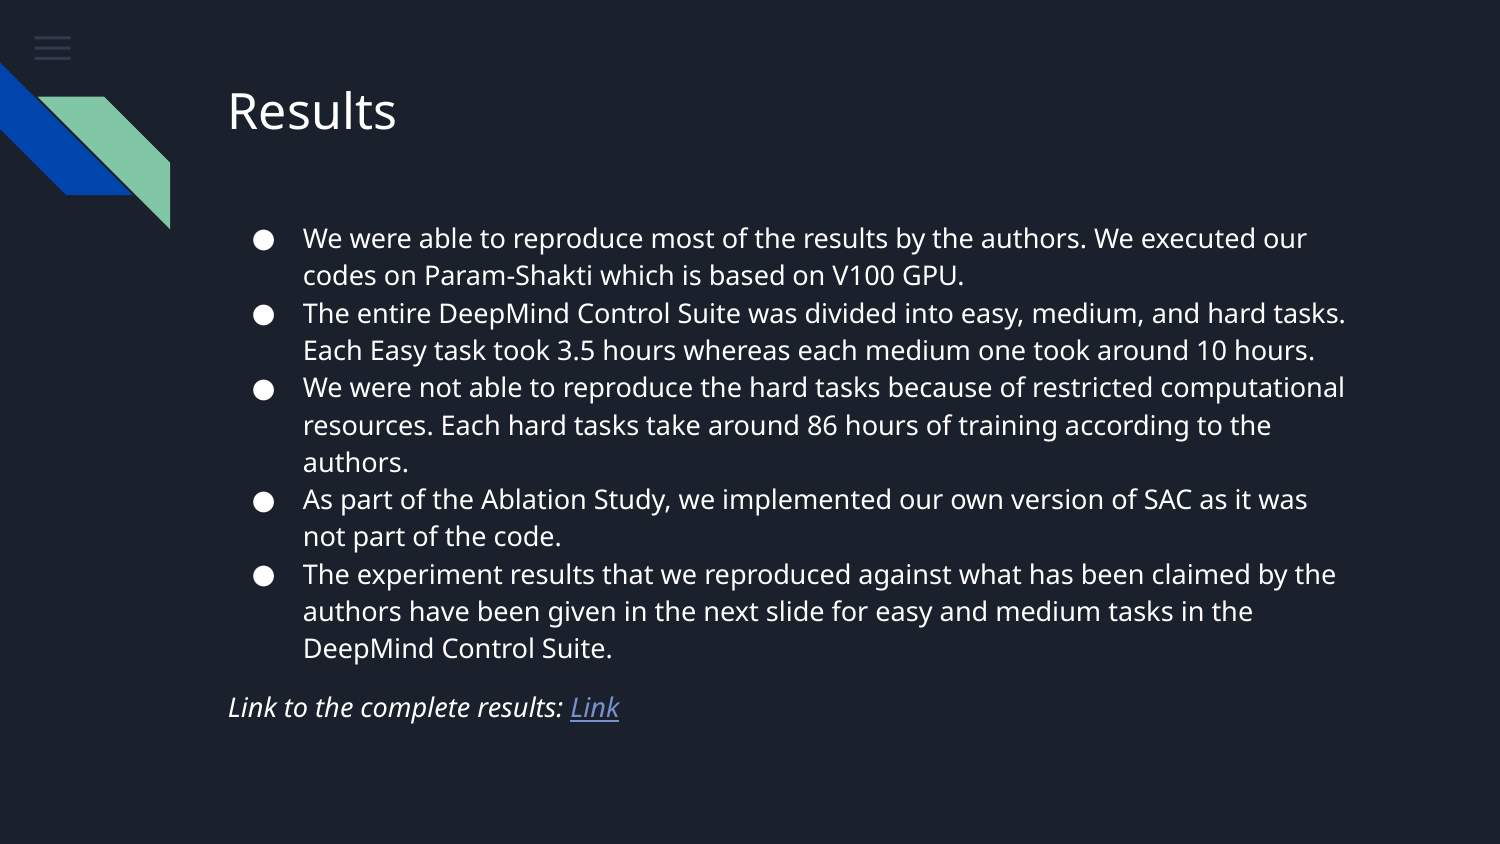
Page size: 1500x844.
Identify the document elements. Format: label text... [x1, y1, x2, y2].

list We were able to reproduce most of the results by the authors. We executed our codes on Param-Shakti which is based on V100 GPU. The entire DeepMind Control Suite was divided into easy, medium, and hard tasks. Each Easy task took 3.5 hours whereas each medium one took around 10 hours. We were not able to reproduce the hard tasks because of restricted computational resources. Each hard tasks take around 86 hours of training according to the authors. As part of the Ablation Study, we implemented our own version of SAC as it was not part of the code. The experiment results that we reproduced against what has been claimed by the authors have been given in the next slide for easy and medium tasks in the DeepMind Control Suite. Link to the complete results: Link [212, 201, 1368, 643]
title Results [212, 64, 1368, 201]
